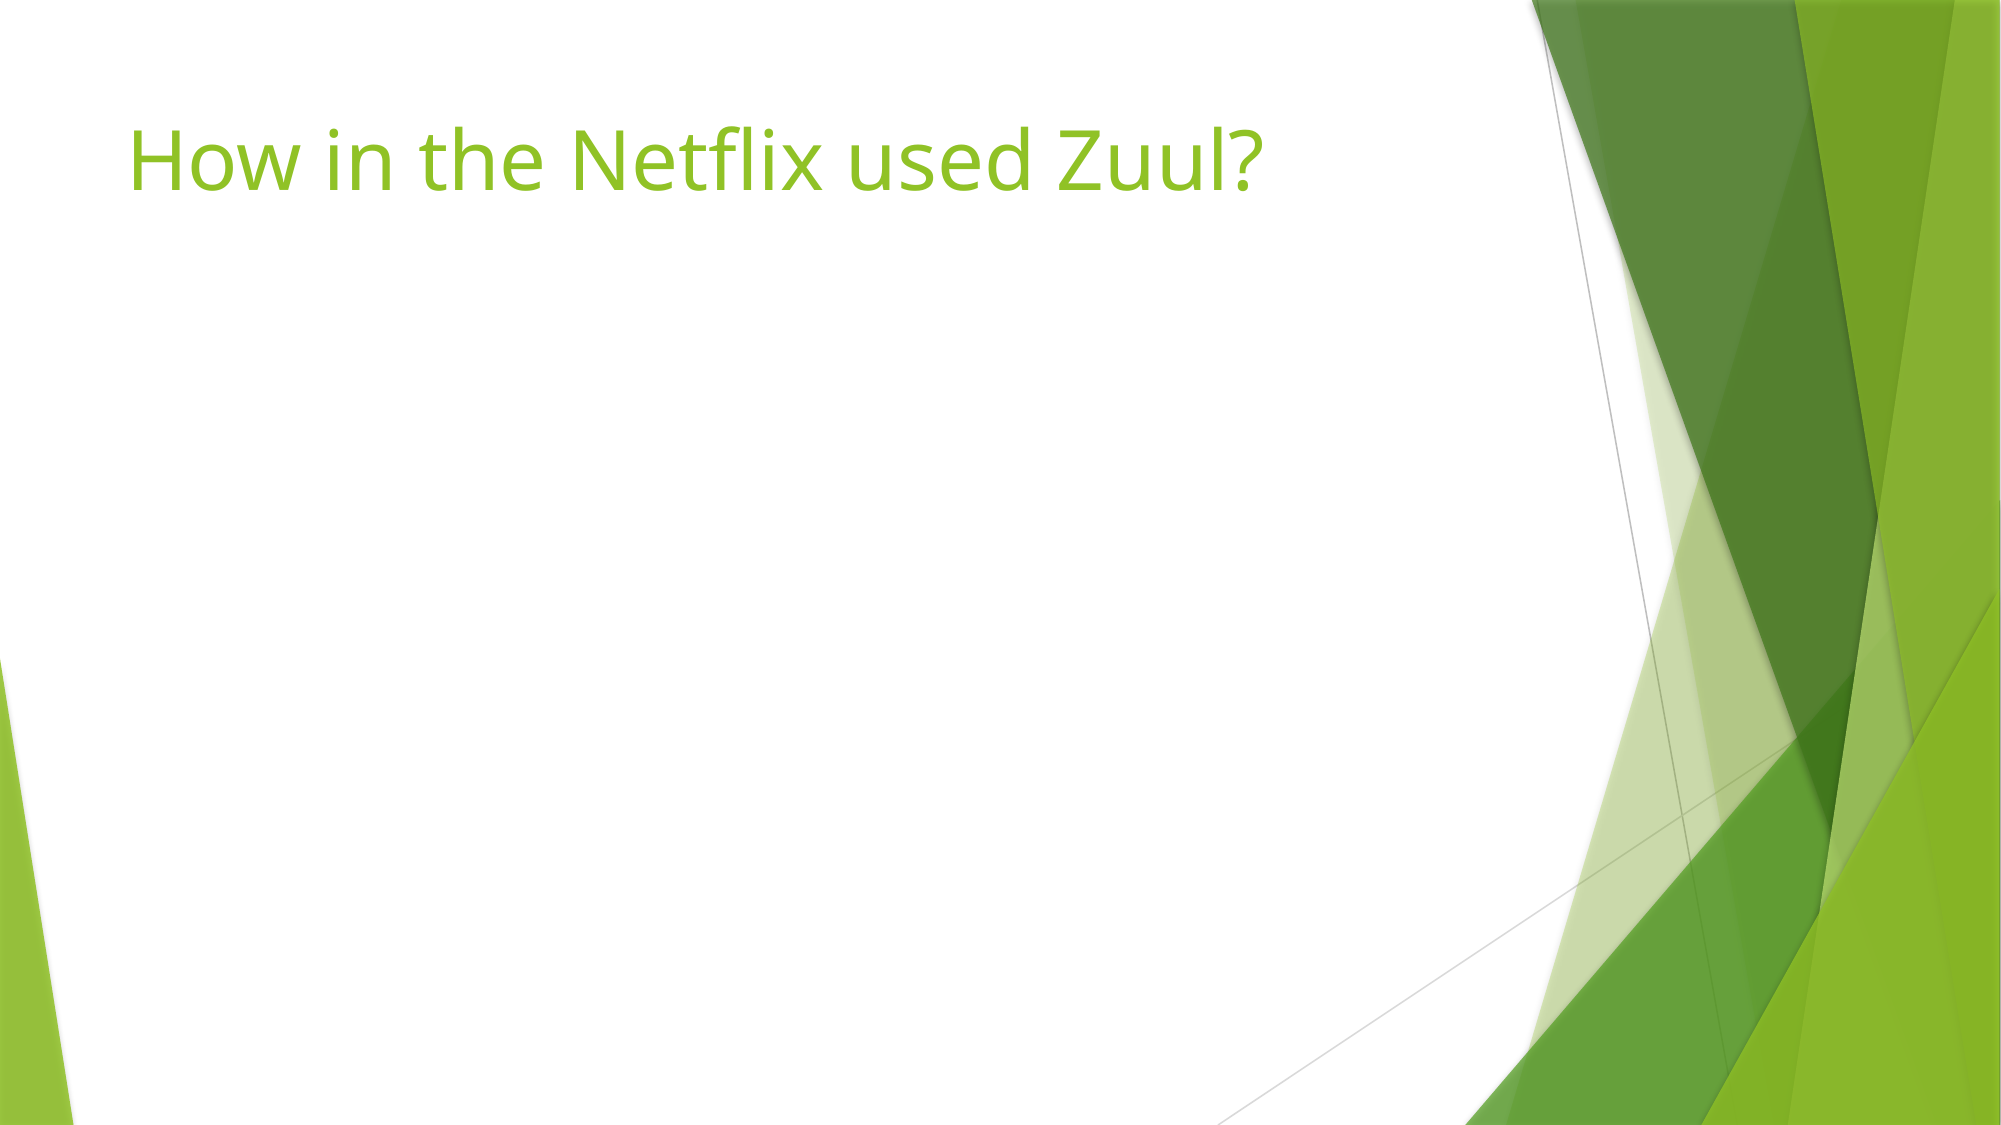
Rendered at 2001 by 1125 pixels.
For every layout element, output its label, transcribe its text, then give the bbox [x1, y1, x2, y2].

title How in the Netflix used Zuul? [111, 99, 1522, 317]
